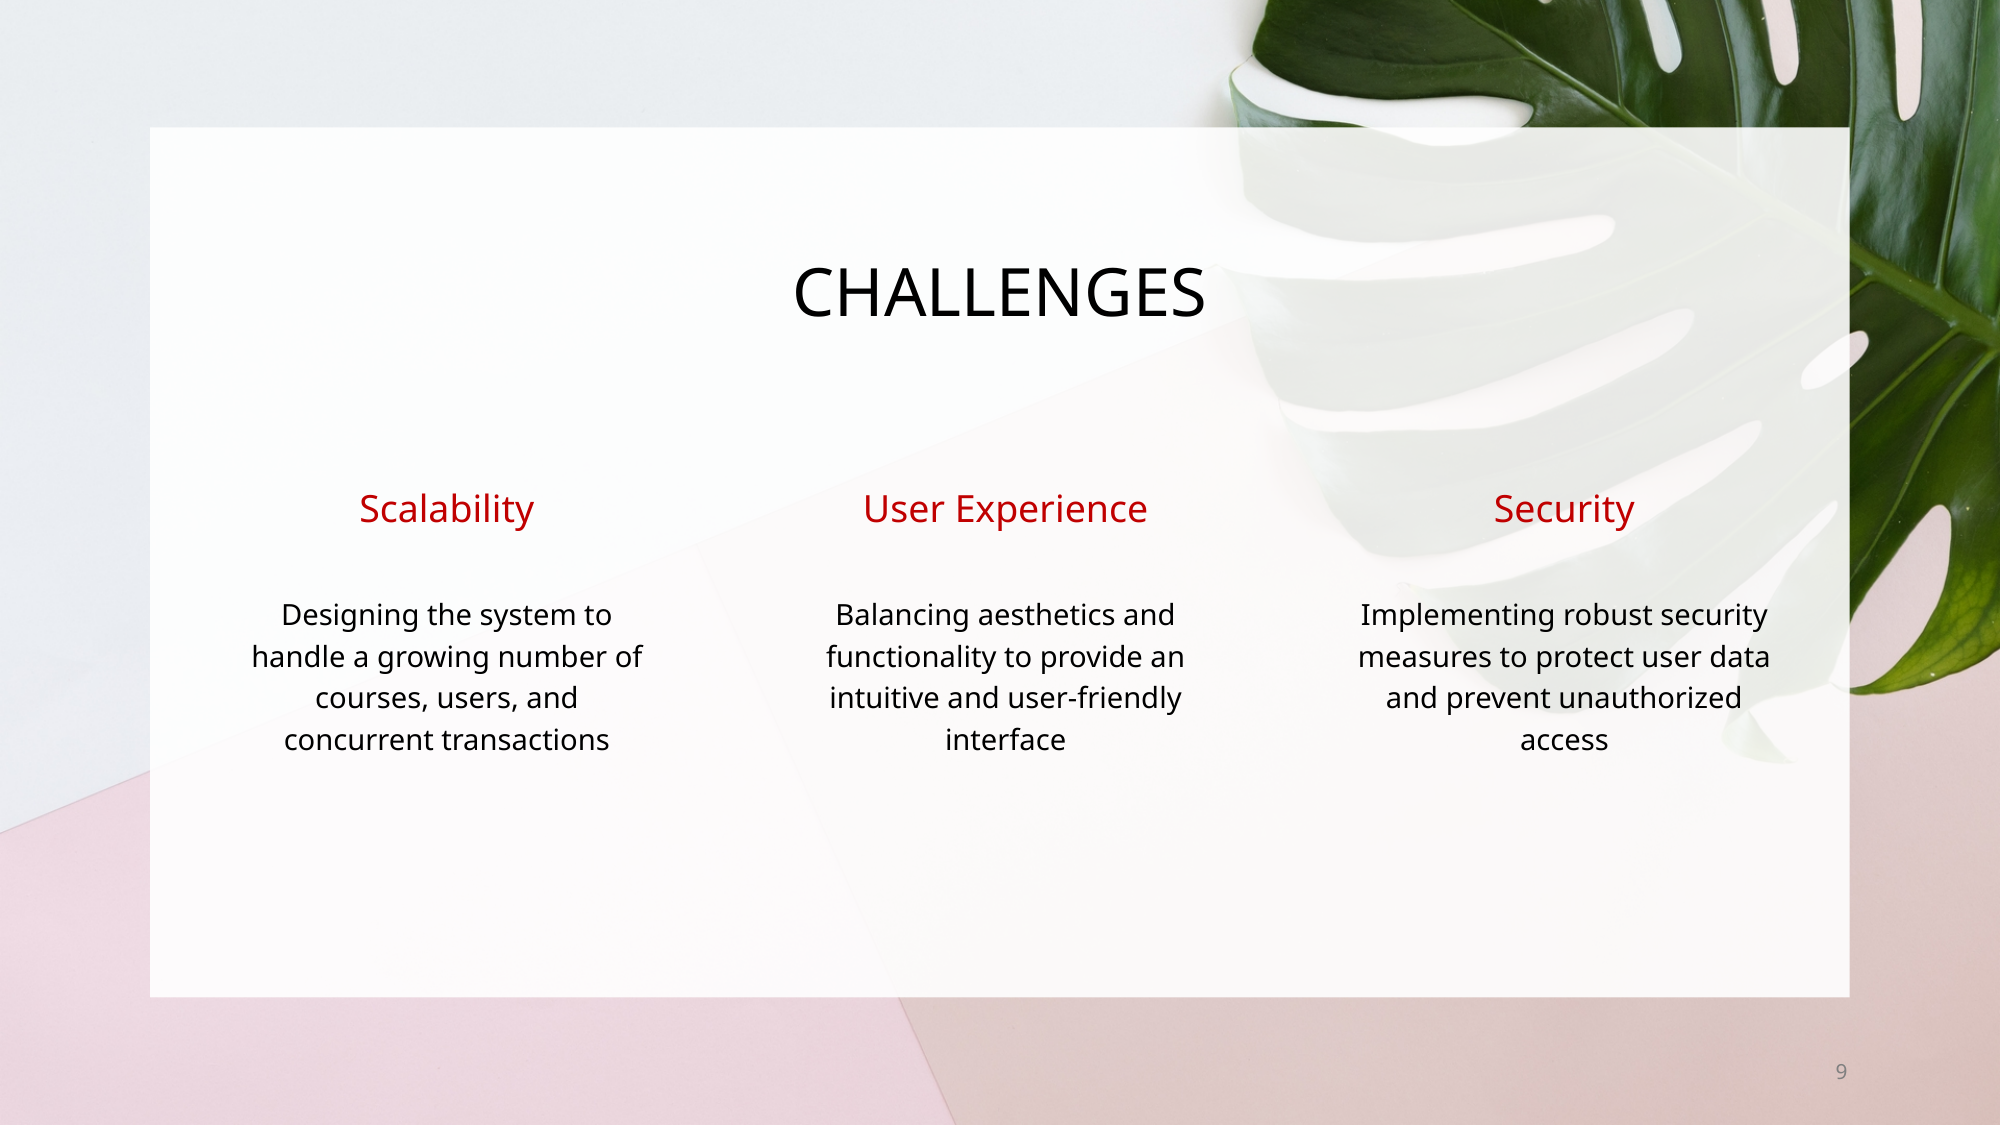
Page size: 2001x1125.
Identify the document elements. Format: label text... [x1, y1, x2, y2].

slide_number 9 [1412, 1042, 1863, 1103]
picture [0, 0, 2000, 1125]
title CHALLENGES [174, 151, 1825, 339]
list Balancing aesthetics and functionality to provide an intuitive and user-friendly interface [780, 582, 1231, 958]
text_box Scalability [221, 483, 672, 543]
text_box Security [1339, 483, 1790, 543]
list Implementing robust security measures to protect user data and prevent unauthorized access [1339, 582, 1790, 958]
text_box User Experience [780, 483, 1231, 543]
list Designing the system to handle a growing number of courses, users, and concurrent transactions [221, 582, 672, 958]
